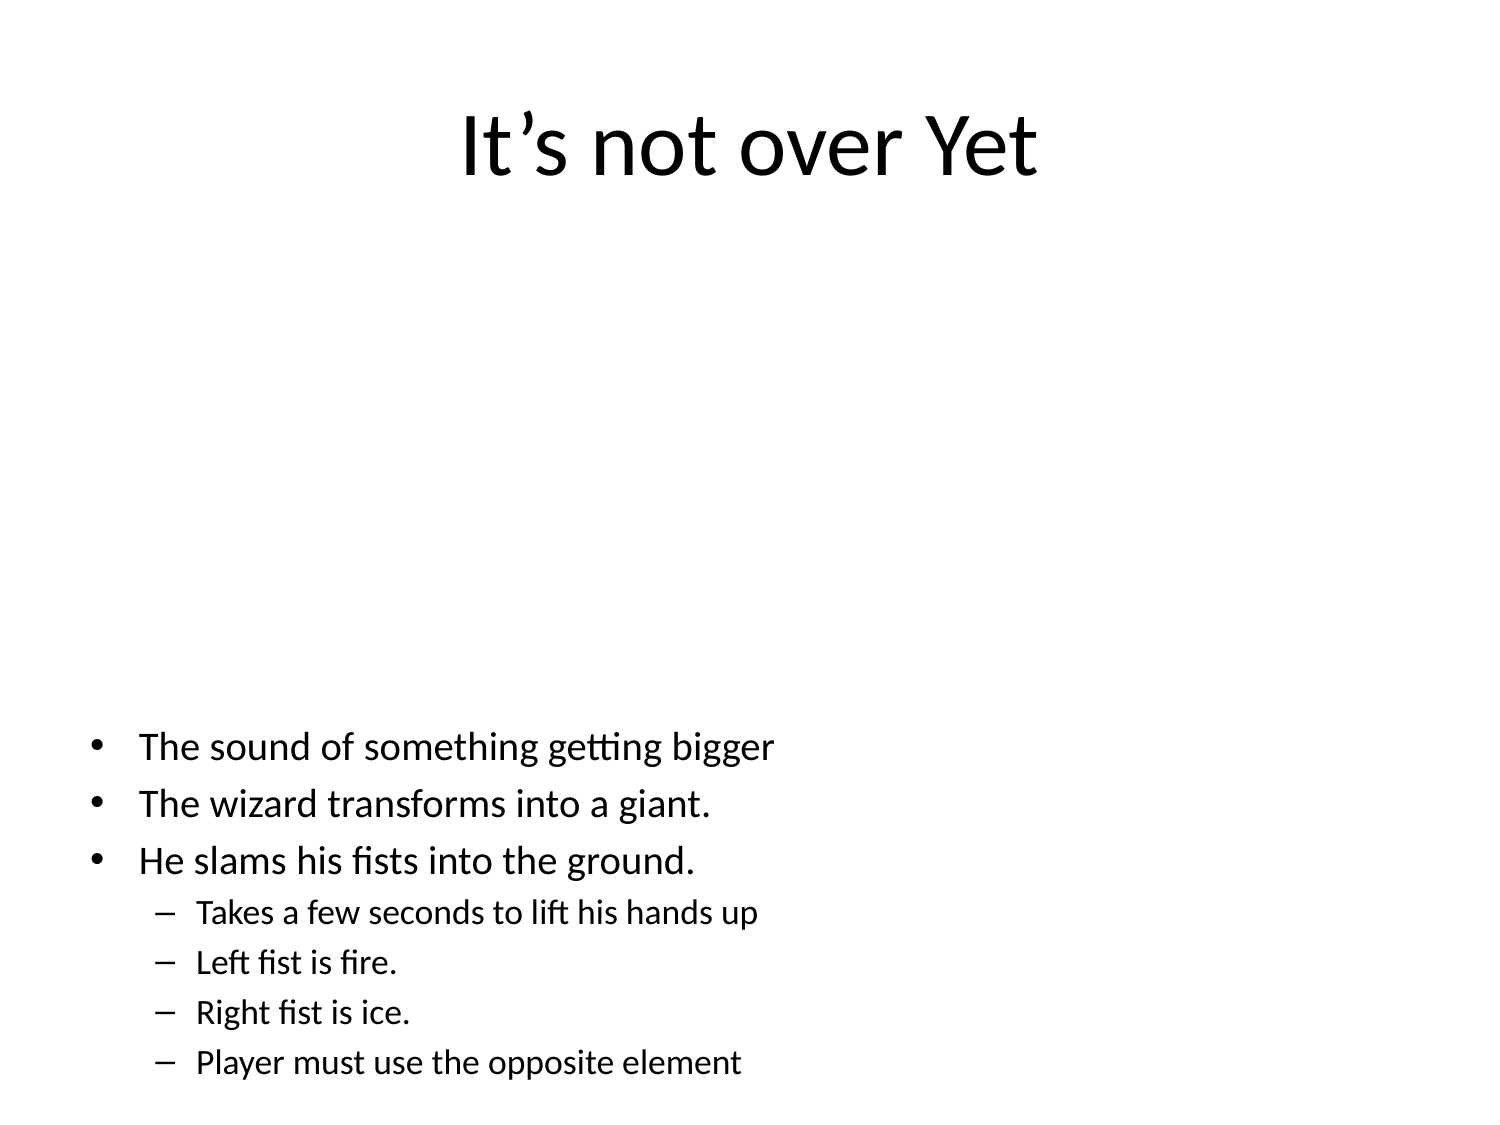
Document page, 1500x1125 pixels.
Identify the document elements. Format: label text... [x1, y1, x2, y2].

list The sound of something getting bigger The wizard transforms into a giant. He slams his fists into the ground. Takes a few seconds to lift his hands up Left fist is fire. Right fist is ice. Player must use the opposite element [75, 712, 1425, 1093]
title It’s not over Yet [75, 45, 1425, 233]
